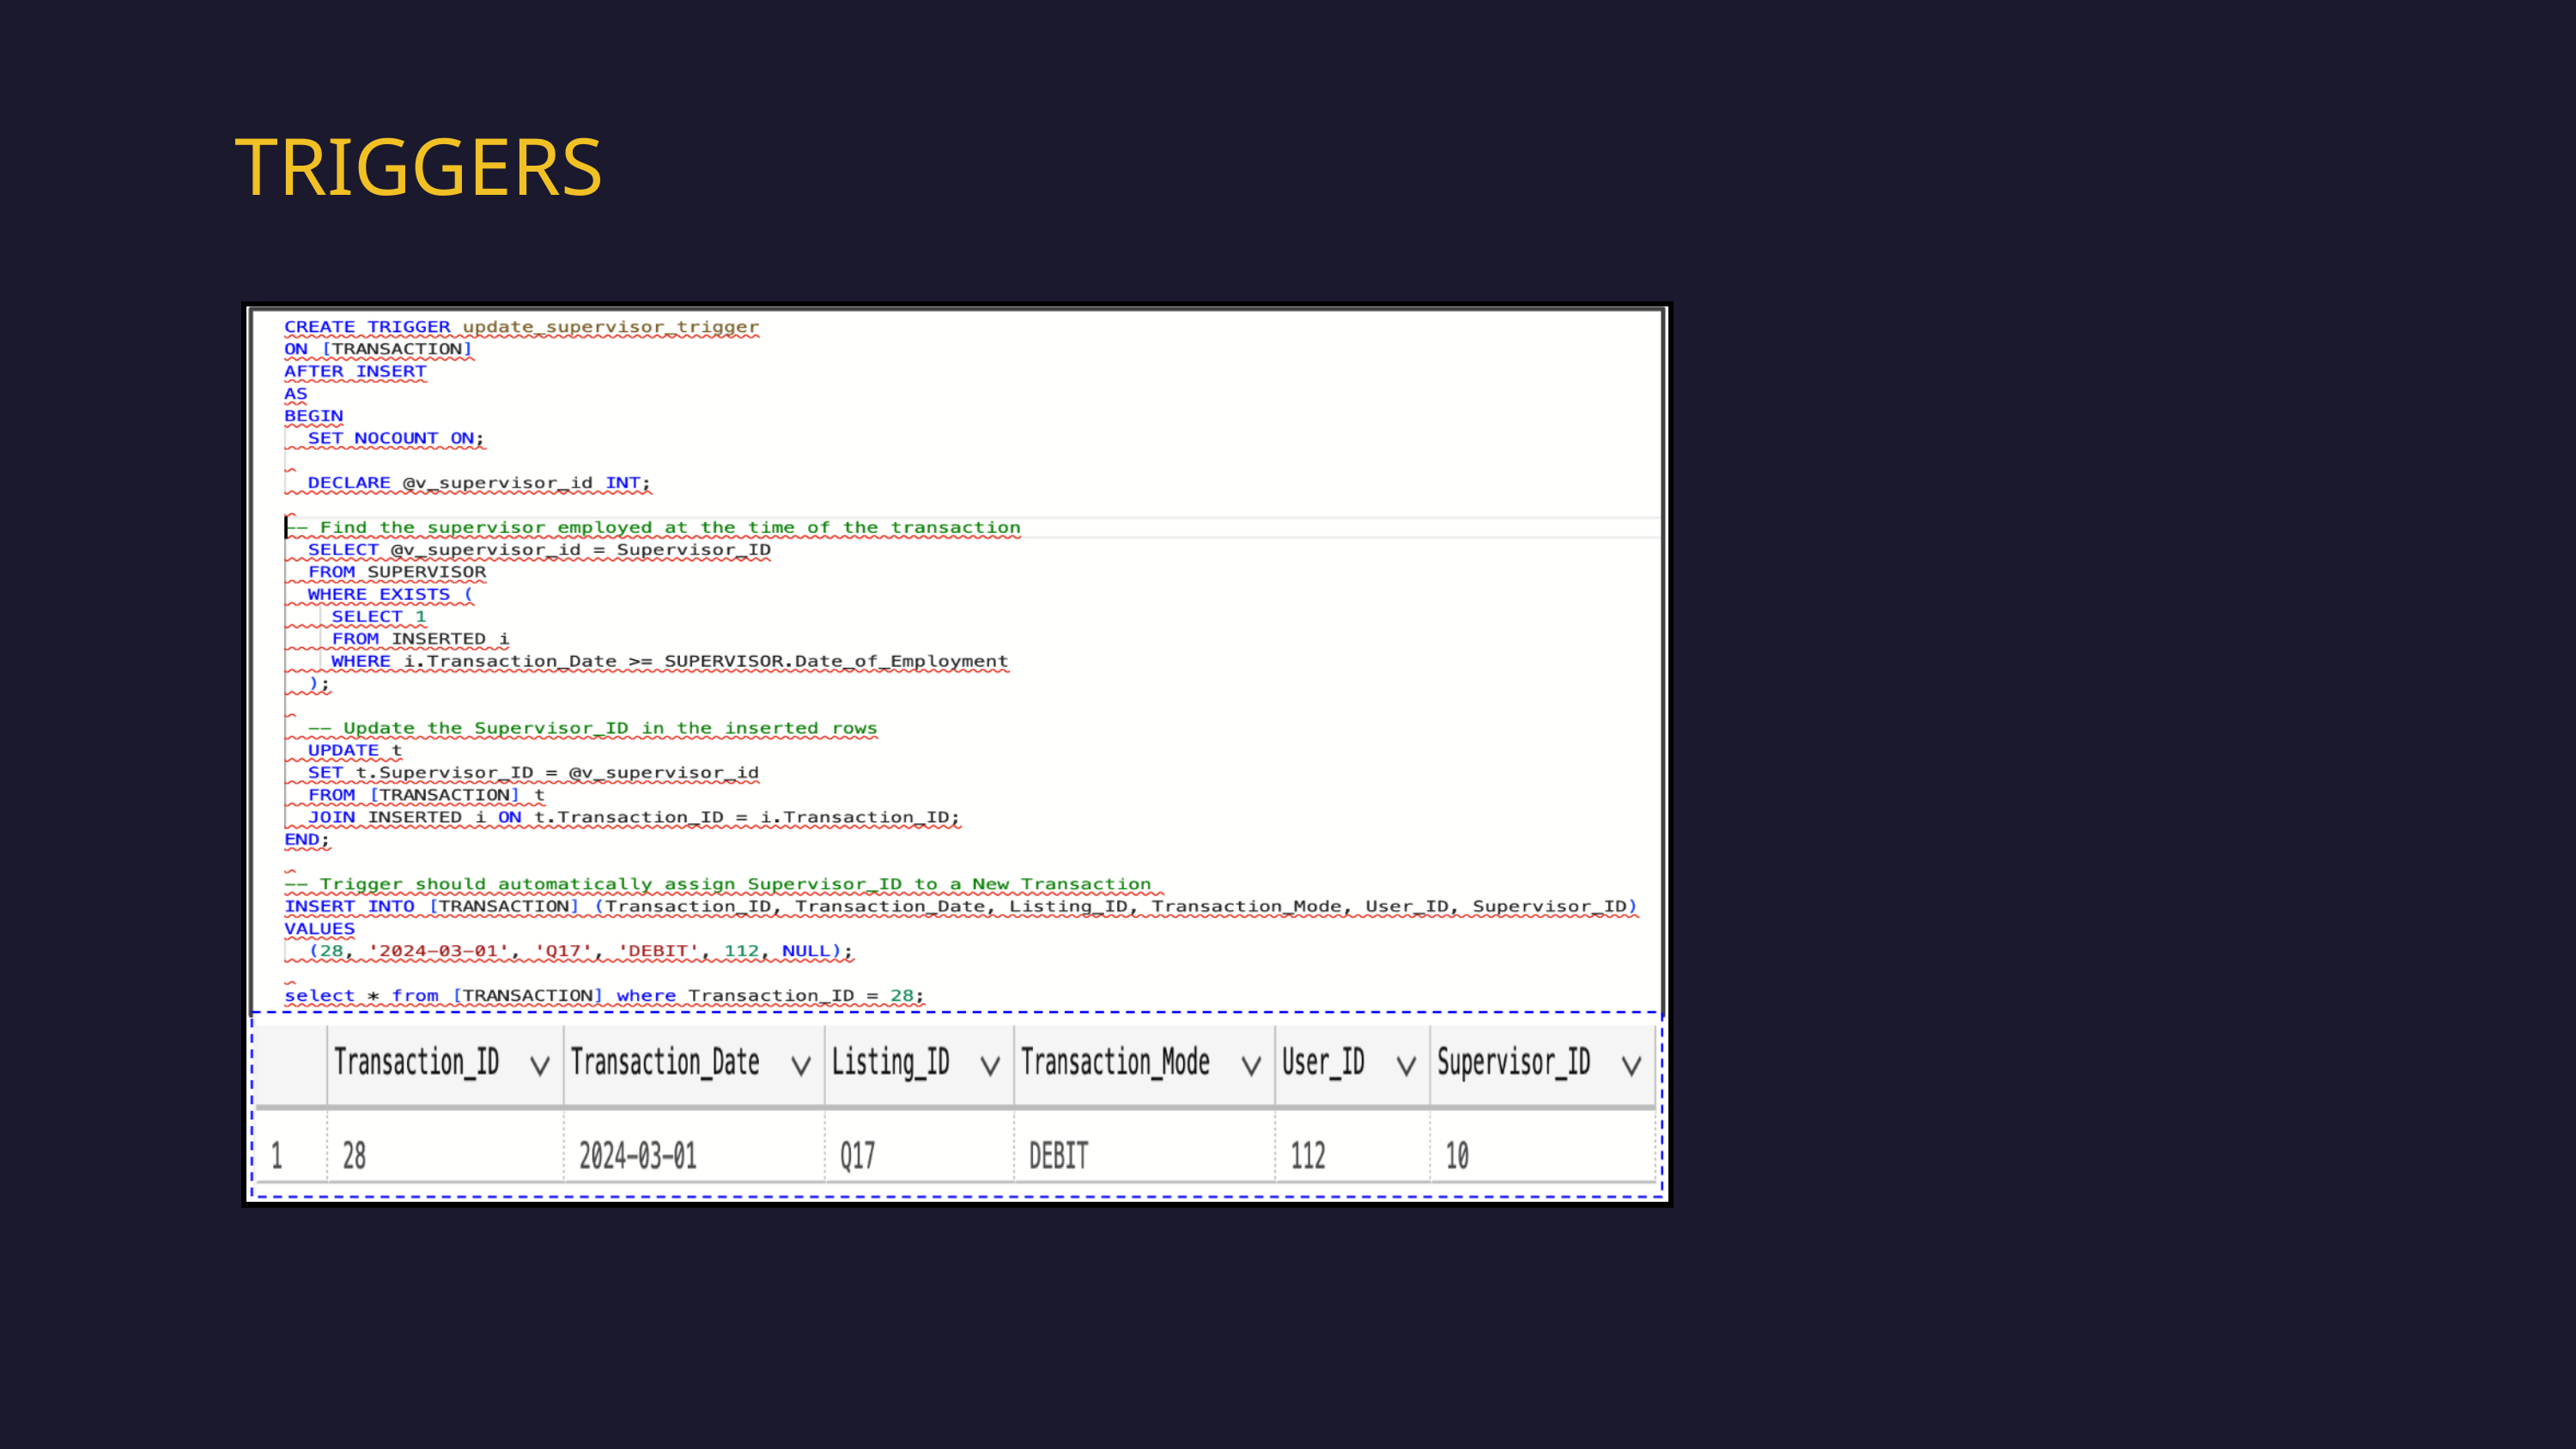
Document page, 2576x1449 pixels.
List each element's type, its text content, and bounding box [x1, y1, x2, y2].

text_box TRIGGERS [0, 53, 958, 211]
text_box [244, 304, 1671, 1205]
